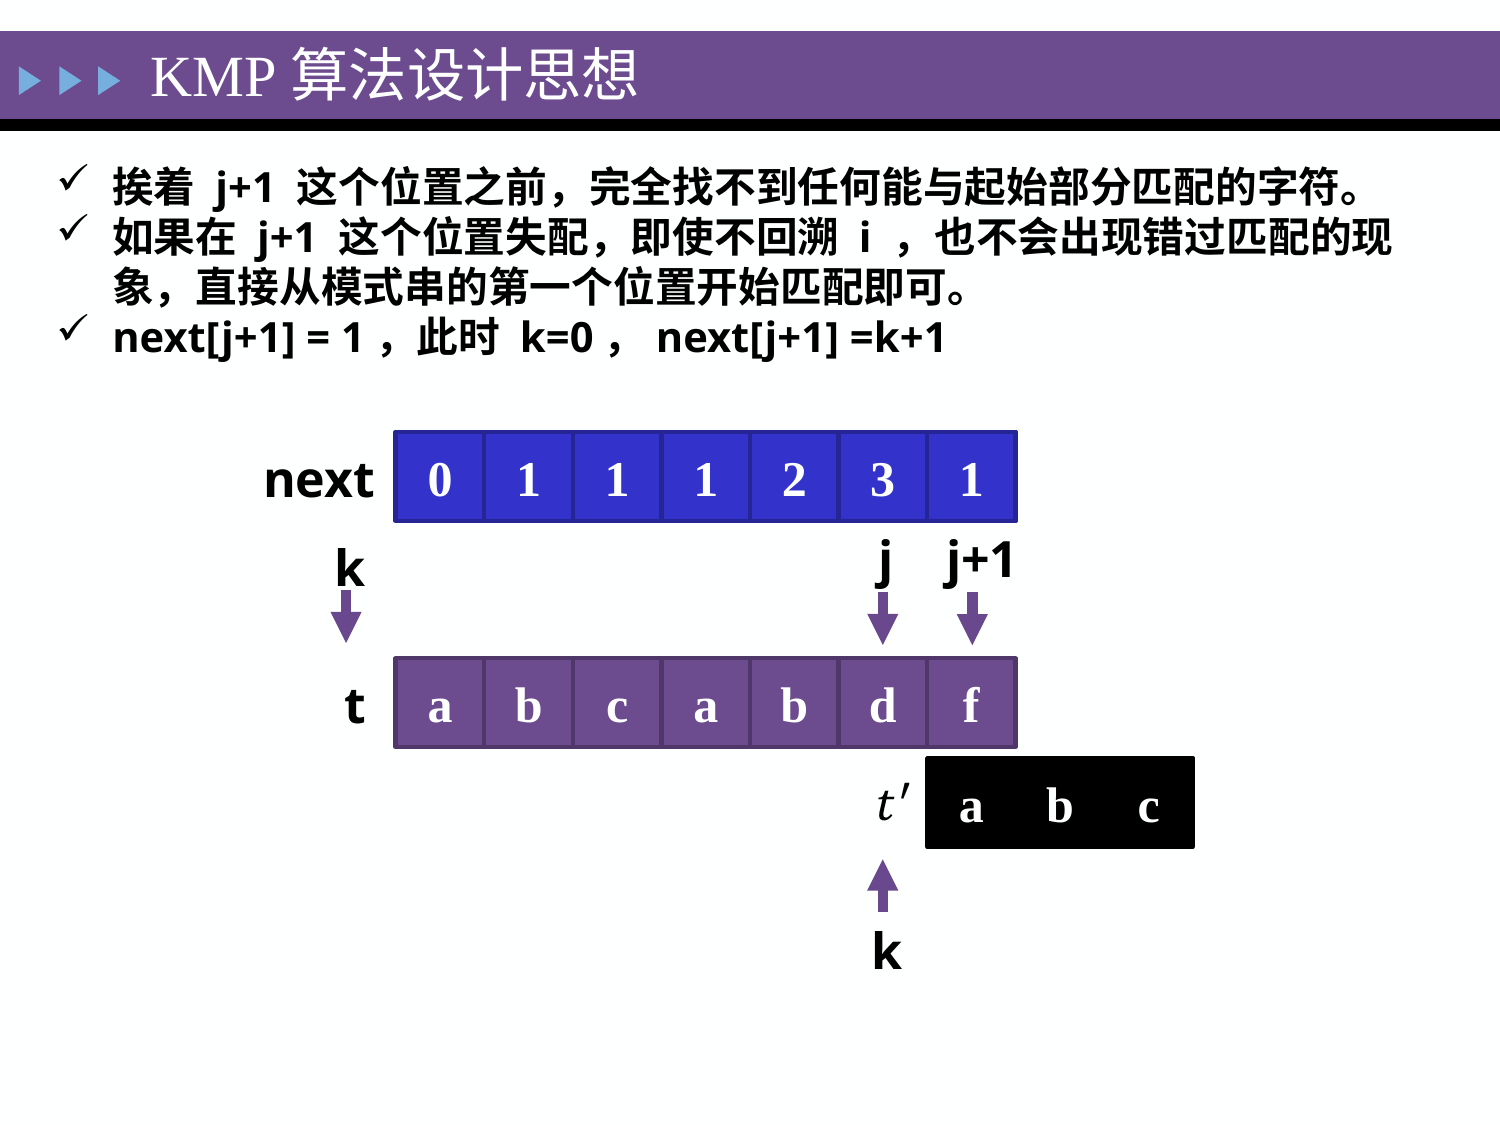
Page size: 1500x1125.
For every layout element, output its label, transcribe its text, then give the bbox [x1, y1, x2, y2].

text_box 1 [571, 430, 659, 523]
text_box 1 [482, 430, 571, 523]
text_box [320, 528, 379, 644]
text_box next [248, 440, 390, 516]
text_box a [393, 656, 482, 749]
text_box 1 [659, 430, 748, 523]
text_box d [836, 656, 926, 749]
text_box b [748, 656, 836, 749]
text_box j+1 [931, 520, 1033, 596]
text_box t [329, 666, 381, 742]
text_box j [864, 523, 909, 596]
text_box 1 [929, 430, 1018, 523]
text_box b [482, 656, 571, 749]
text_box 0 [393, 430, 482, 523]
text_box a [925, 756, 1013, 849]
text_box k [856, 912, 917, 988]
text_box 3 [836, 430, 929, 523]
text_box 2 [748, 430, 836, 523]
text_box c [571, 656, 659, 749]
text_box 挨着 j+1 这个位置之前，完全找不到任何能与起始部分匹配的字符。 如果在 j+1 这个位置失配，即使不回溯 i ，也不会出现错过匹配的现象，直接从模式串的第一个位置开始匹配即可。 next[j+1] = 1，此时 k=0，next[j+1] =k+1 [41, 153, 1459, 369]
text_box [854, 766, 935, 843]
text_box b [1013, 756, 1102, 849]
text_box KMP算法设计思想 [135, 30, 1188, 116]
text_box a [659, 656, 748, 749]
text_box f [925, 656, 1018, 749]
text_box c [1102, 756, 1195, 849]
